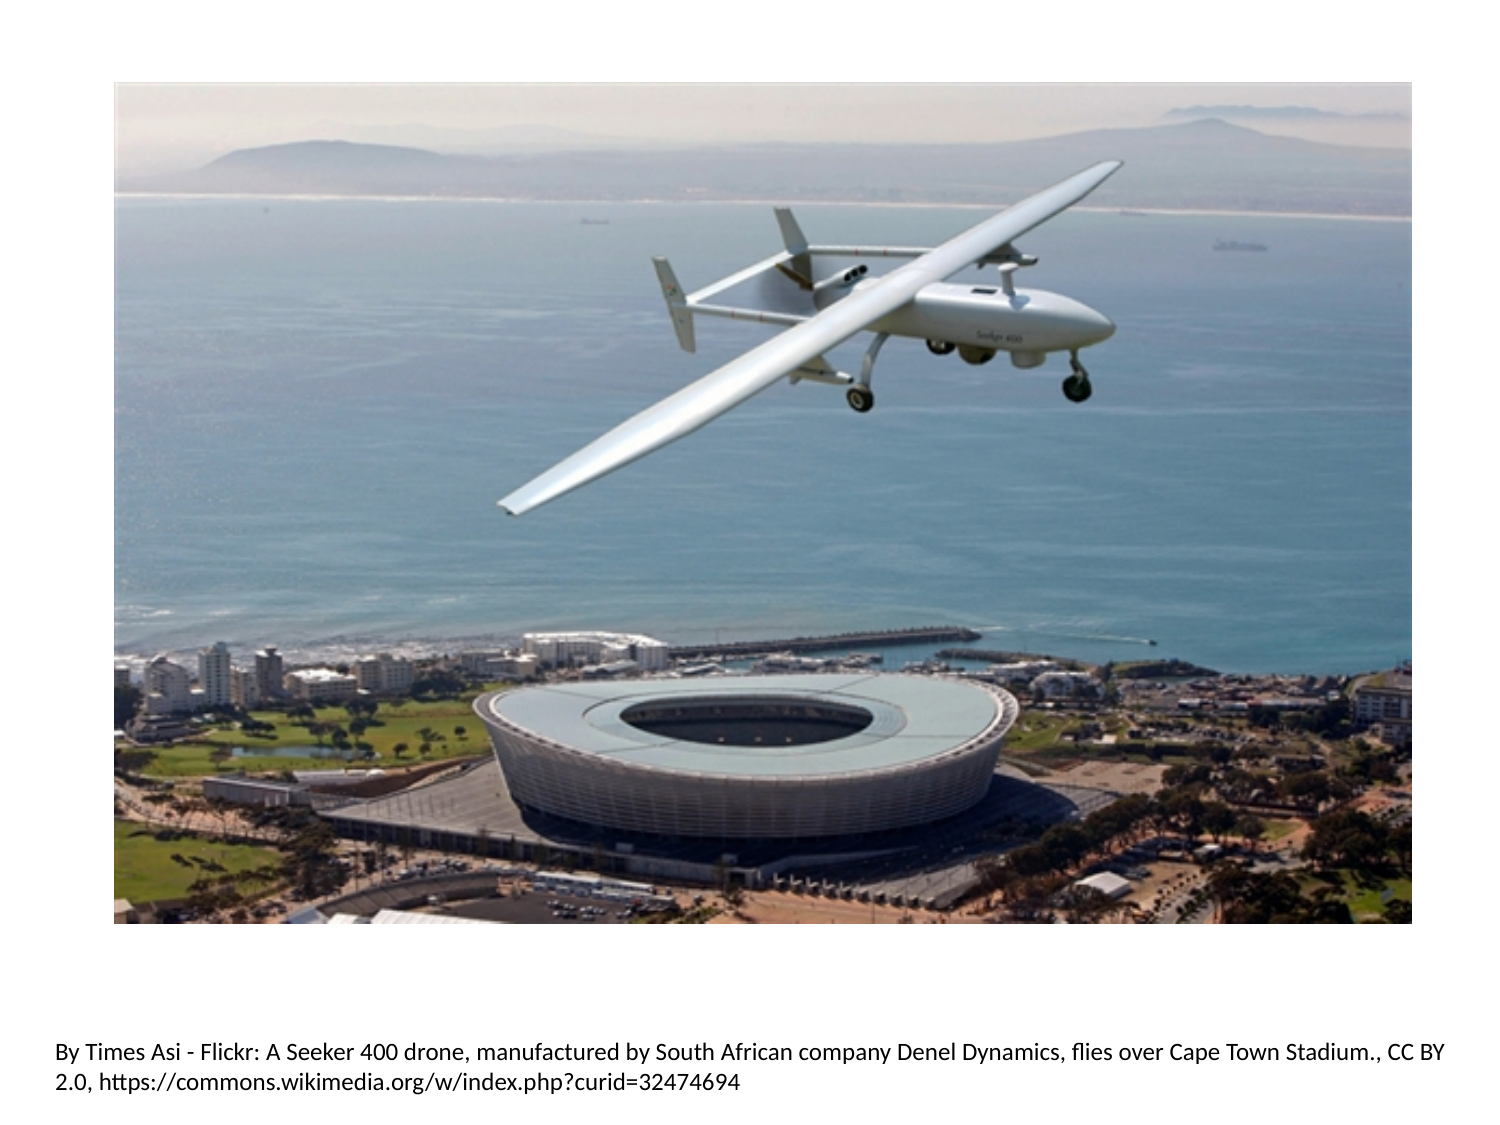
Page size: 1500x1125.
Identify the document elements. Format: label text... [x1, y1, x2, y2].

text_box By Times Asi - Flickr: A Seeker 400 drone, manufactured by South African company Denel Dynamics, flies over Cape Town Stadium., CC BY 2.0, https://commons.wikimedia.org/w/index.php?curid=32474694 [40, 1028, 1476, 1103]
picture [114, 82, 1412, 924]
